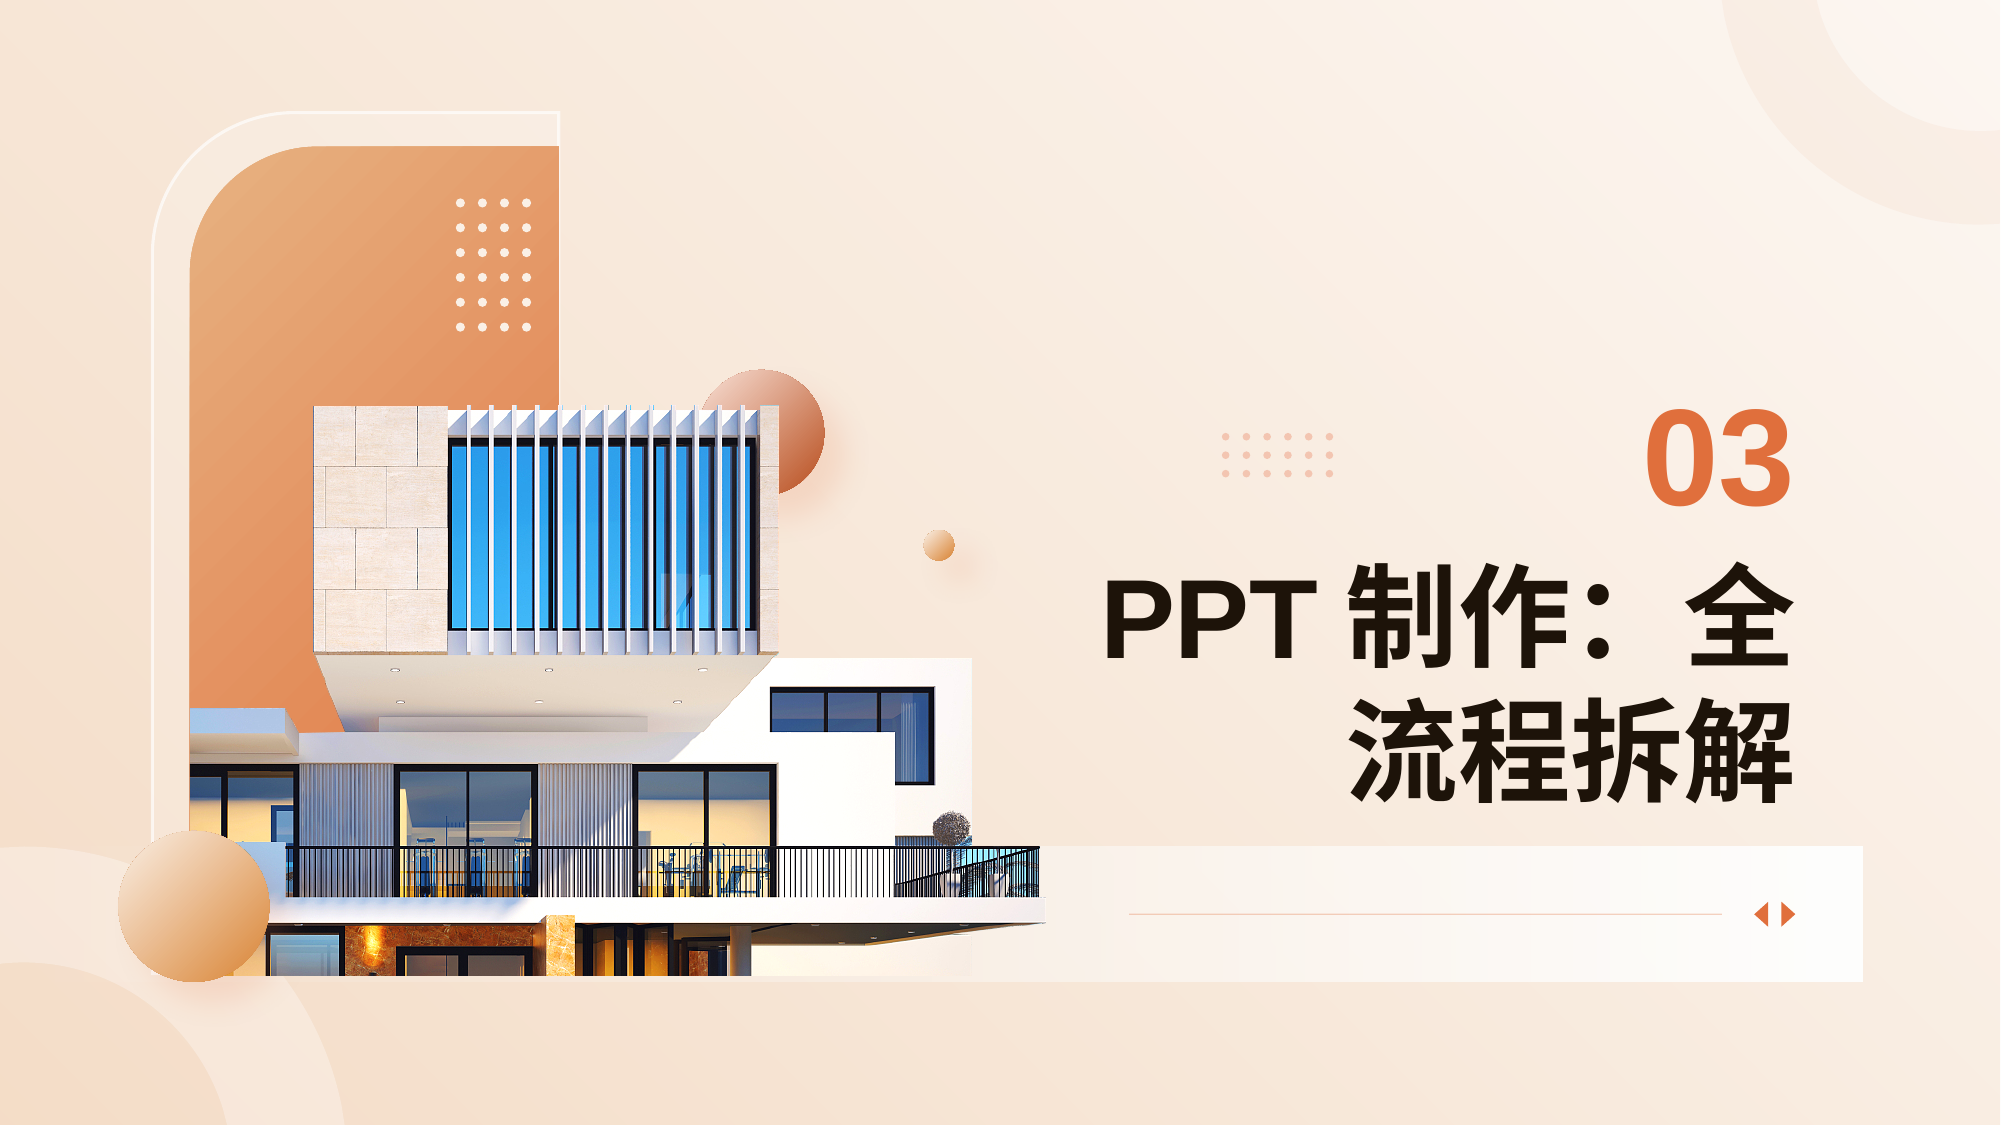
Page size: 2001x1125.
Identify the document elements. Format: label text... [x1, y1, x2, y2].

title PPT制作：全流程拆解 [1045, 545, 1796, 880]
list 03 [1045, 294, 1796, 533]
picture [189, 347, 1078, 976]
